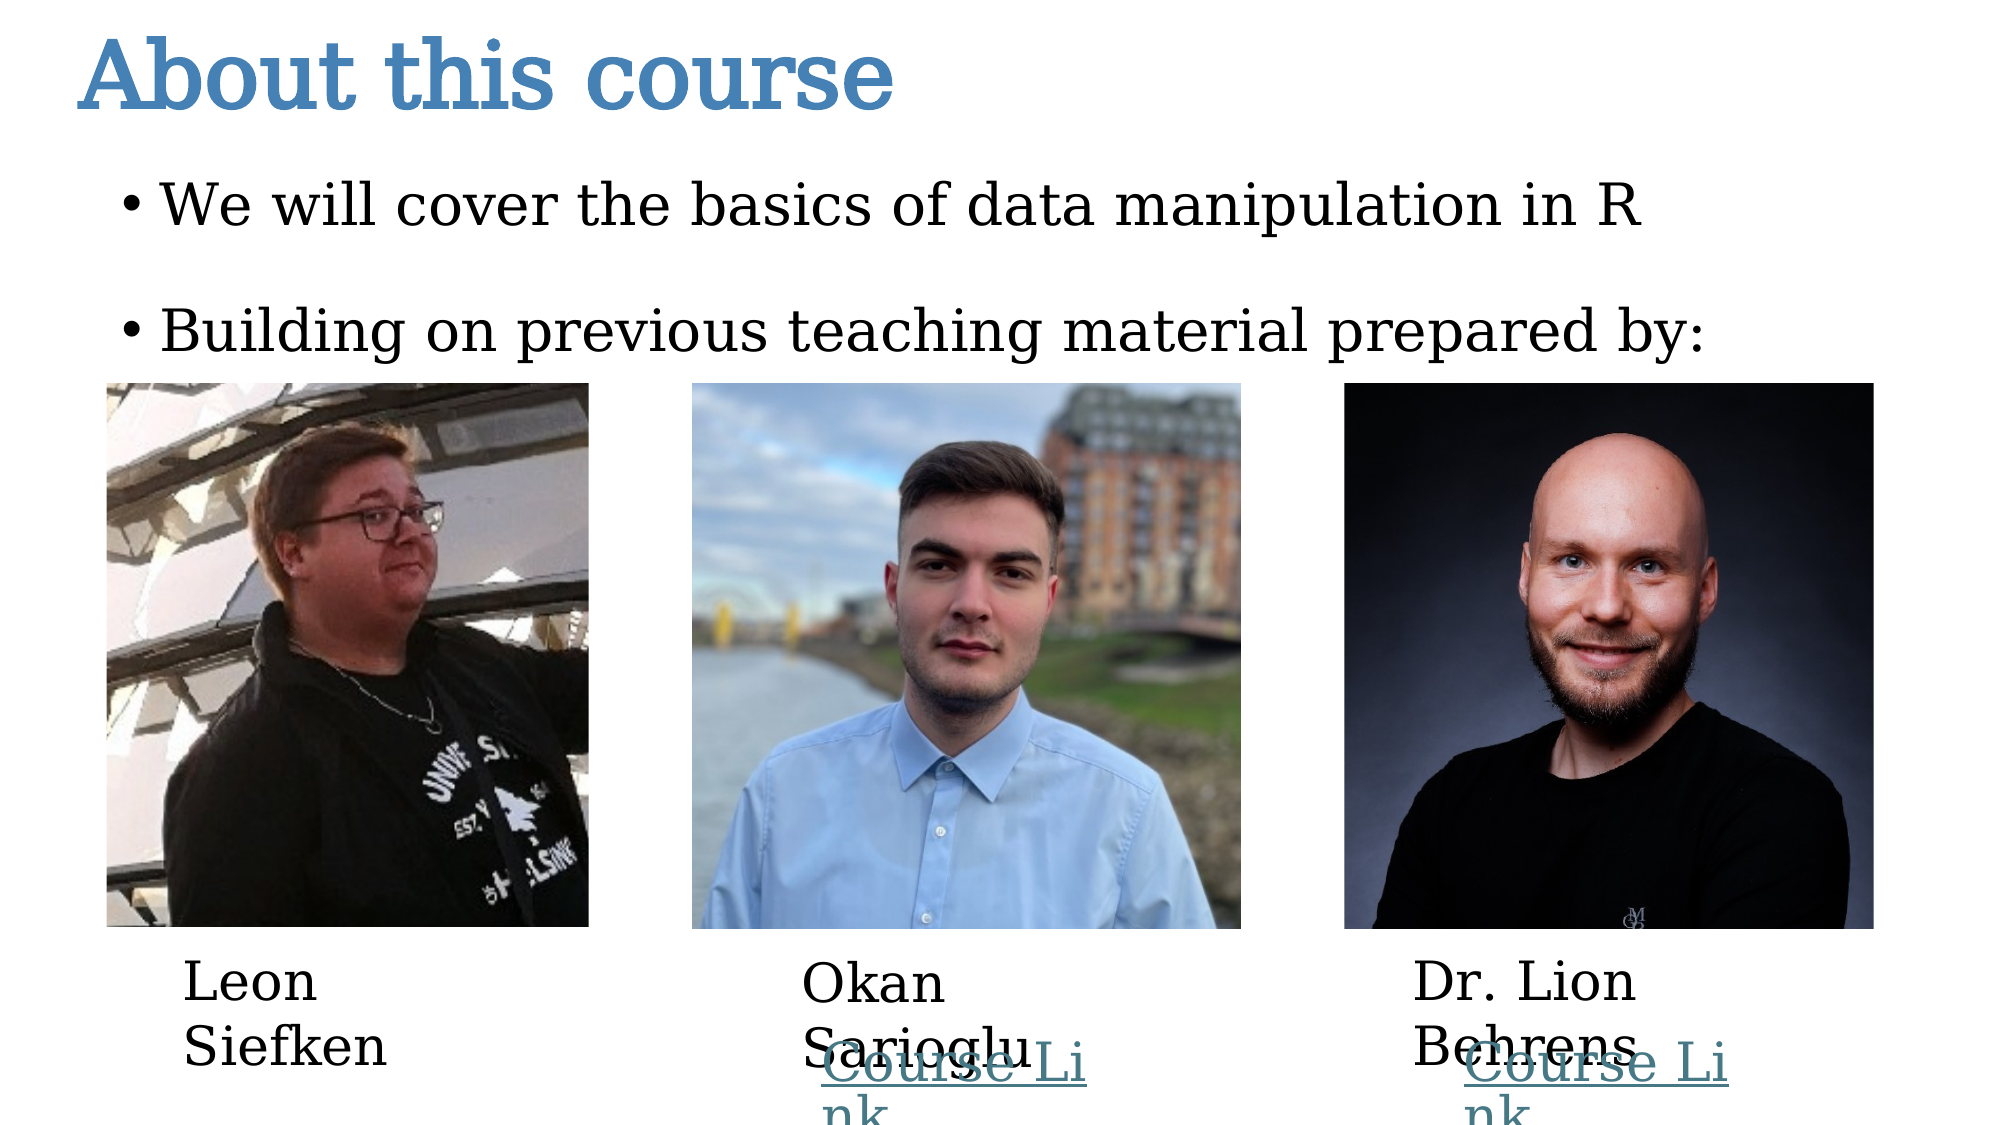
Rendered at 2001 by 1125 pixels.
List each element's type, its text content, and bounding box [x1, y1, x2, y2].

picture [691, 382, 1242, 930]
picture [106, 382, 590, 928]
picture [1343, 382, 1875, 930]
text_box Dr. Lion Behrens [1397, 938, 1821, 1084]
text_box Course Link [806, 1019, 1127, 1100]
text_box Course Link [1448, 1019, 1770, 1100]
list We will cover the basics of data manipulation in R Building on previous teaching material prepared by: [106, 125, 1914, 980]
title About this course [64, 1, 1790, 154]
text_box Leon Siefken [168, 938, 528, 1084]
text_box Okan Sarioglu [786, 941, 1192, 1086]
